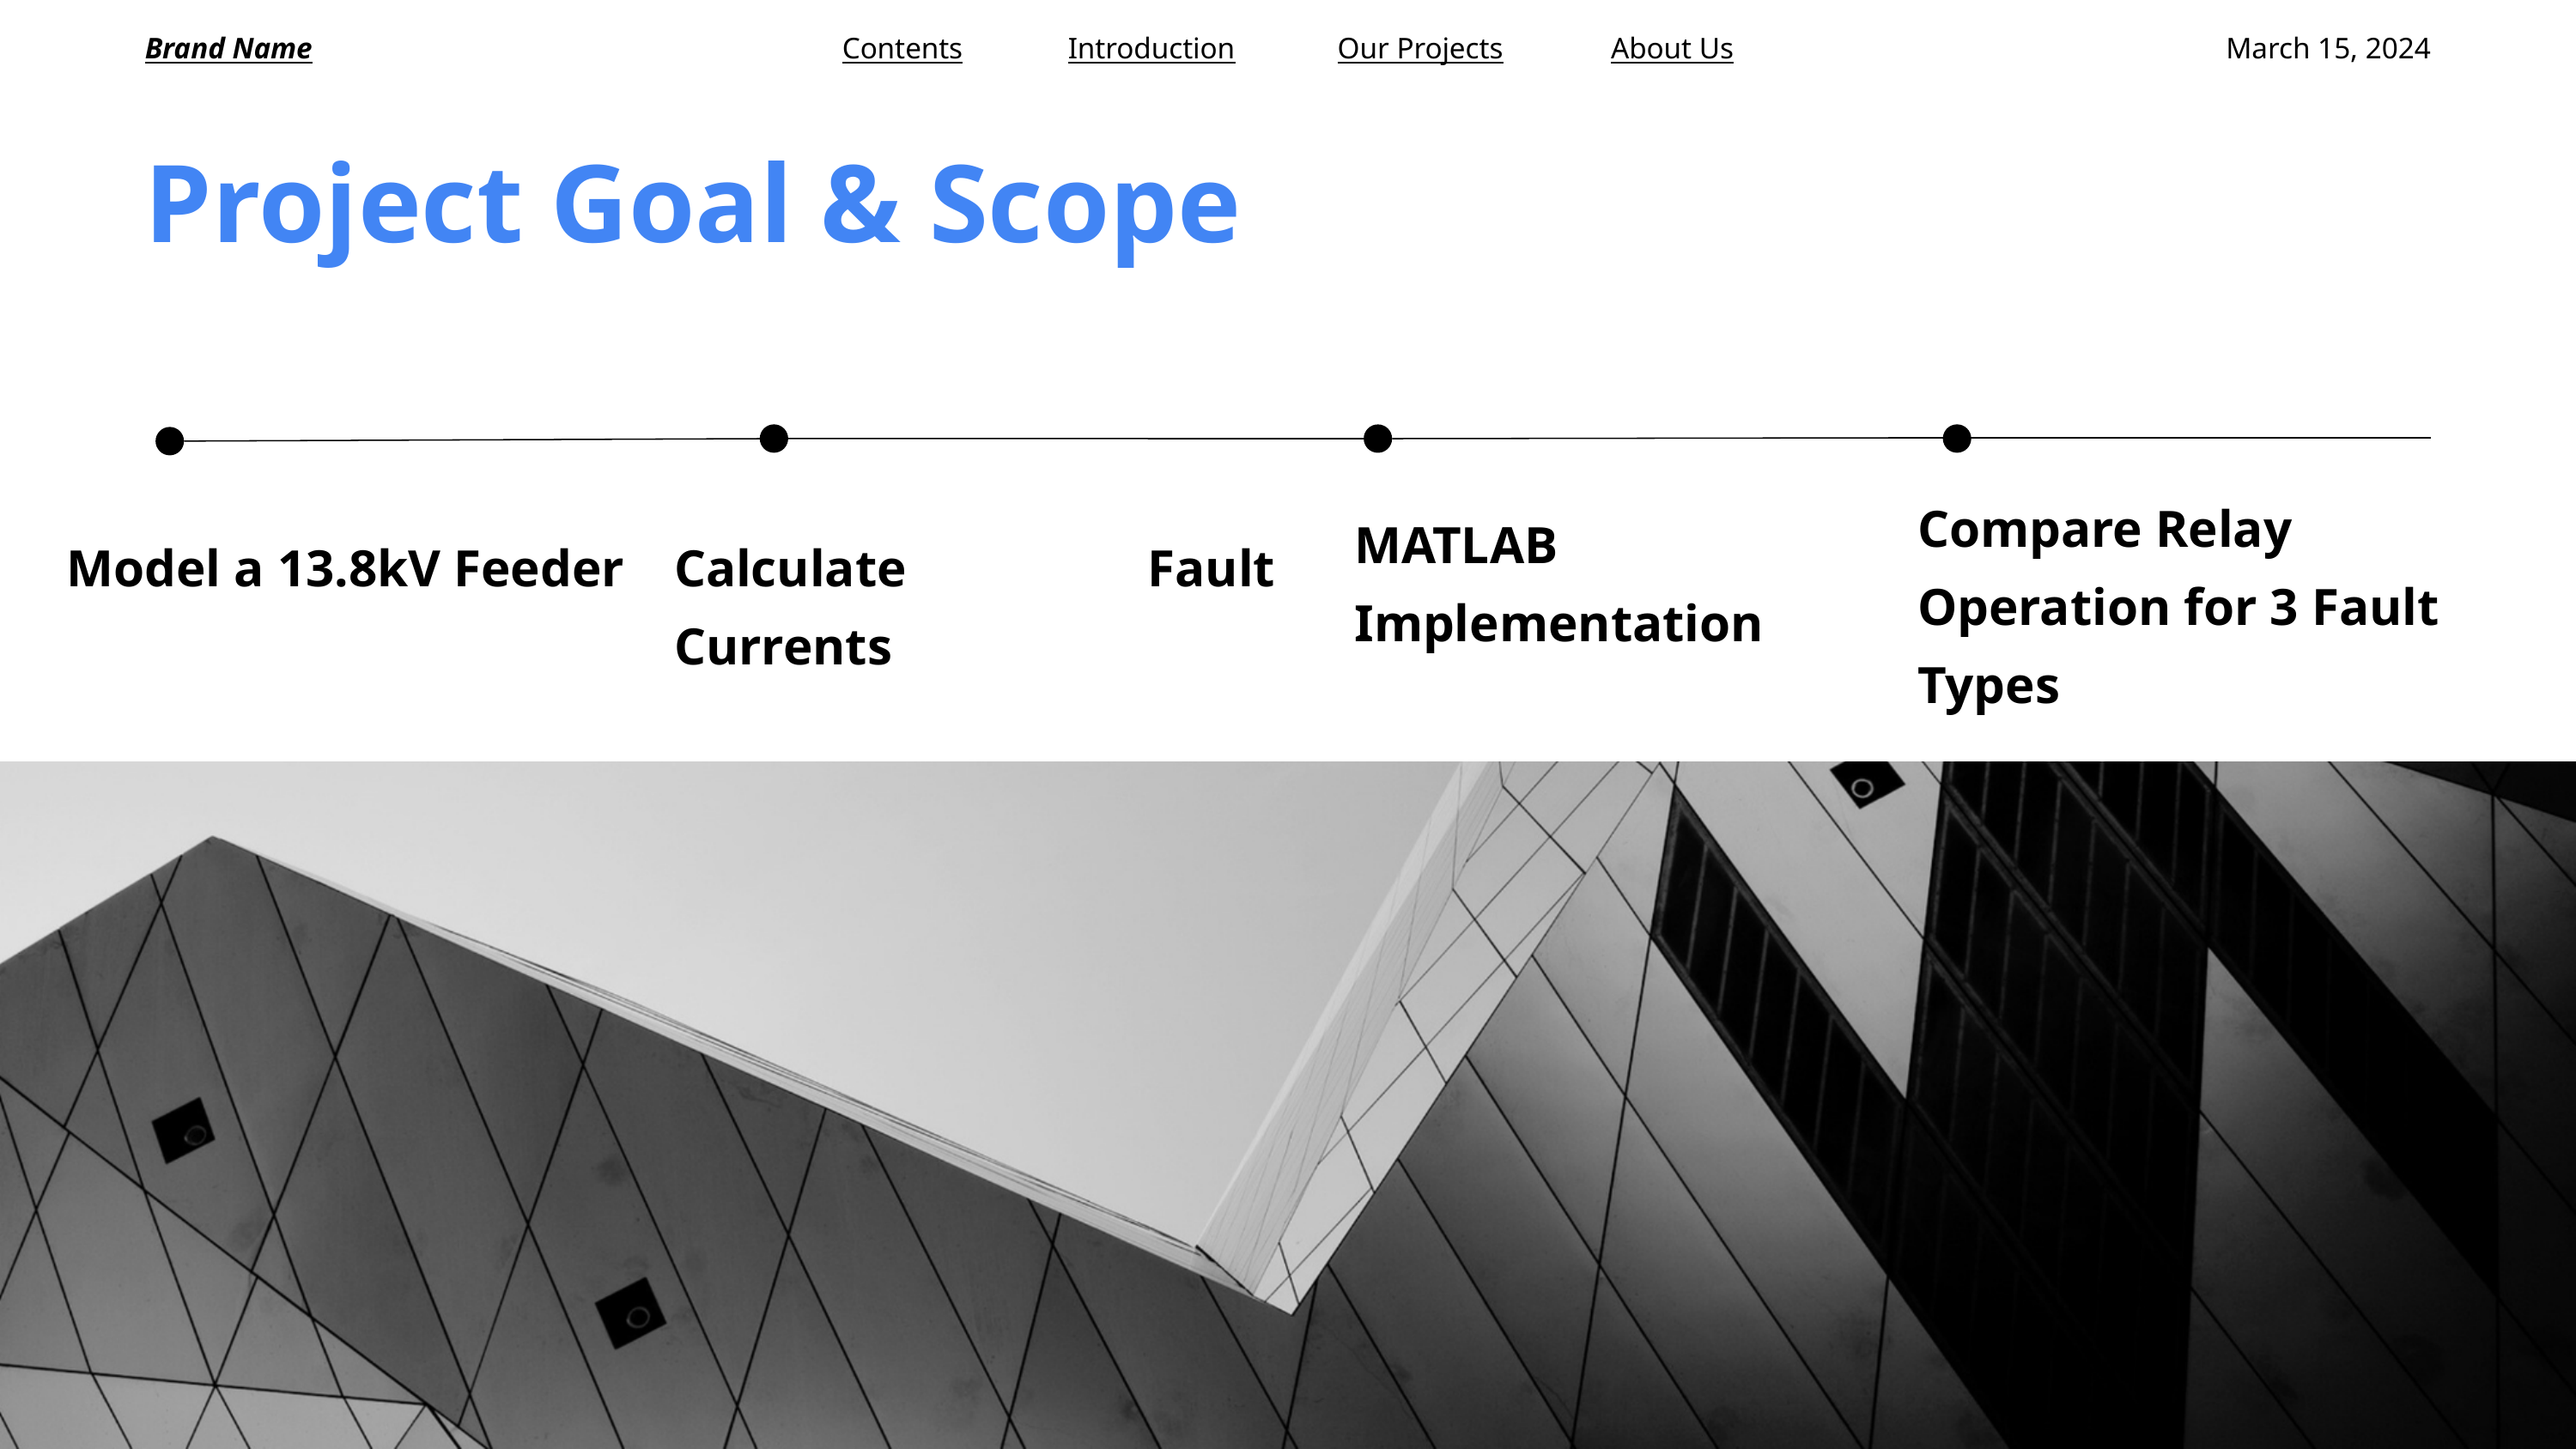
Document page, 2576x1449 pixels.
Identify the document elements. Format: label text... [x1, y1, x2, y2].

text_box [144, 242, 2432, 273]
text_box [183, 438, 761, 441]
text_box [1364, 424, 1393, 453]
picture [0, 761, 2576, 1449]
text_box March 15, 2024 [2213, 30, 2432, 65]
text_box [1943, 424, 1971, 437]
text_box Brand Name [144, 30, 363, 70]
text_box About Us [1595, 30, 1750, 70]
text_box Introduction [1053, 30, 1250, 70]
text_box [155, 427, 184, 456]
text_box Our Projects [1311, 30, 1530, 70]
text_box Compare Relay Operation for 3 Fault Types [1905, 466, 2527, 733]
text_box Model a 13.8kV Feeder [66, 518, 668, 597]
text_box MATLAB Implementation [1341, 482, 1943, 667]
text_box [1945, 446, 1970, 453]
text_box [759, 424, 788, 453]
text_box Contents [825, 30, 980, 70]
text_box Calculate Fault Currents [673, 518, 1276, 676]
text_box Project Goal & Scope [144, 135, 2432, 242]
